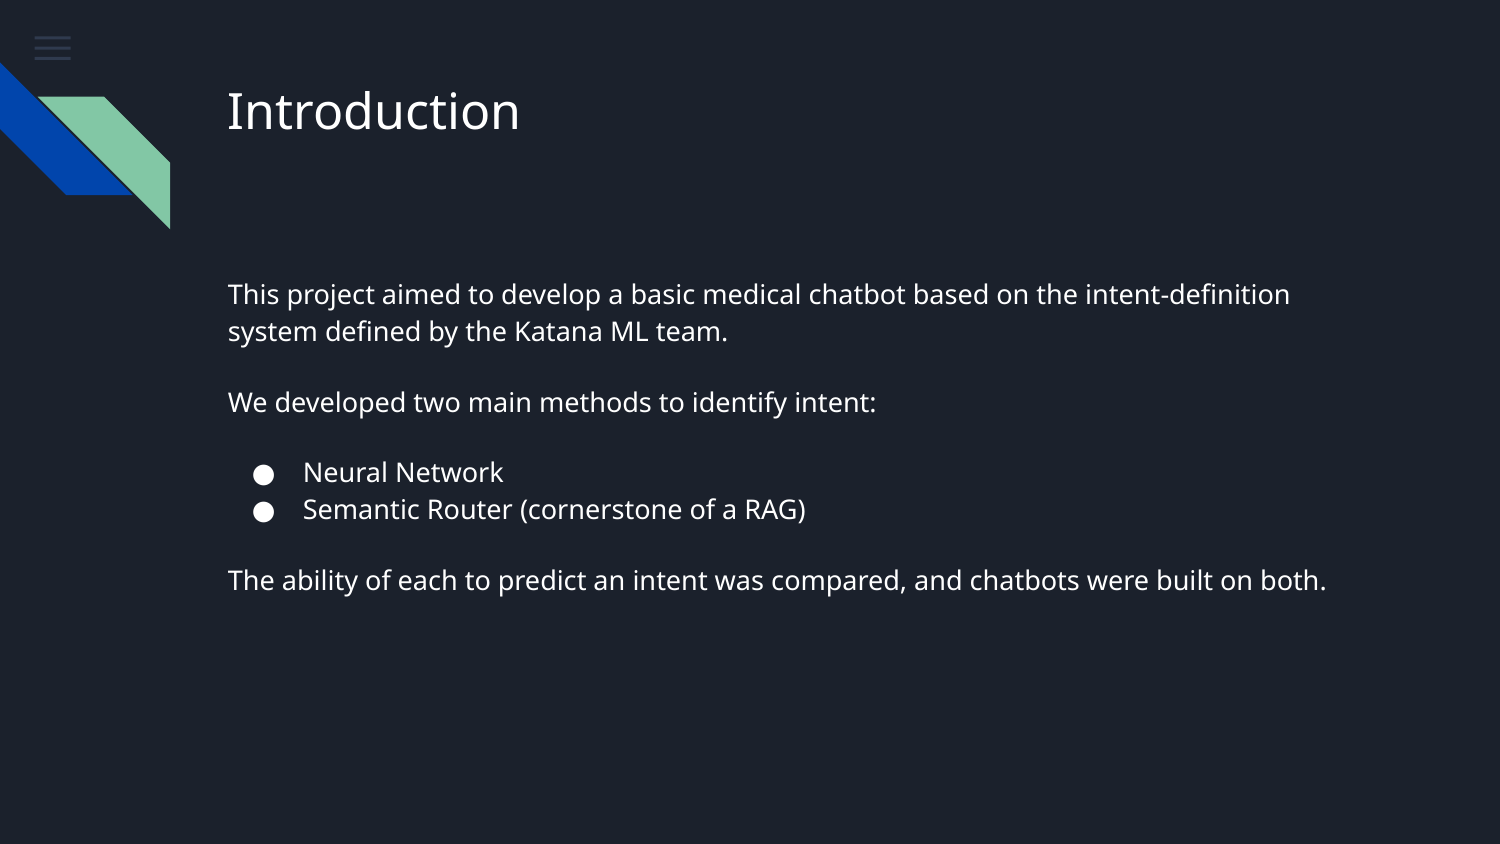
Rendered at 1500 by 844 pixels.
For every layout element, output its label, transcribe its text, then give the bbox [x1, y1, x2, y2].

title Introduction [212, 64, 1368, 215]
list This project aimed to develop a basic medical chatbot based on the intent-definition system defined by the Katana ML team. We developed two main methods to identify intent: Neural Network Semantic Router (cornerstone of a RAG) The ability of each to predict an intent was compared, and chatbots were built on both. [212, 257, 1368, 735]
